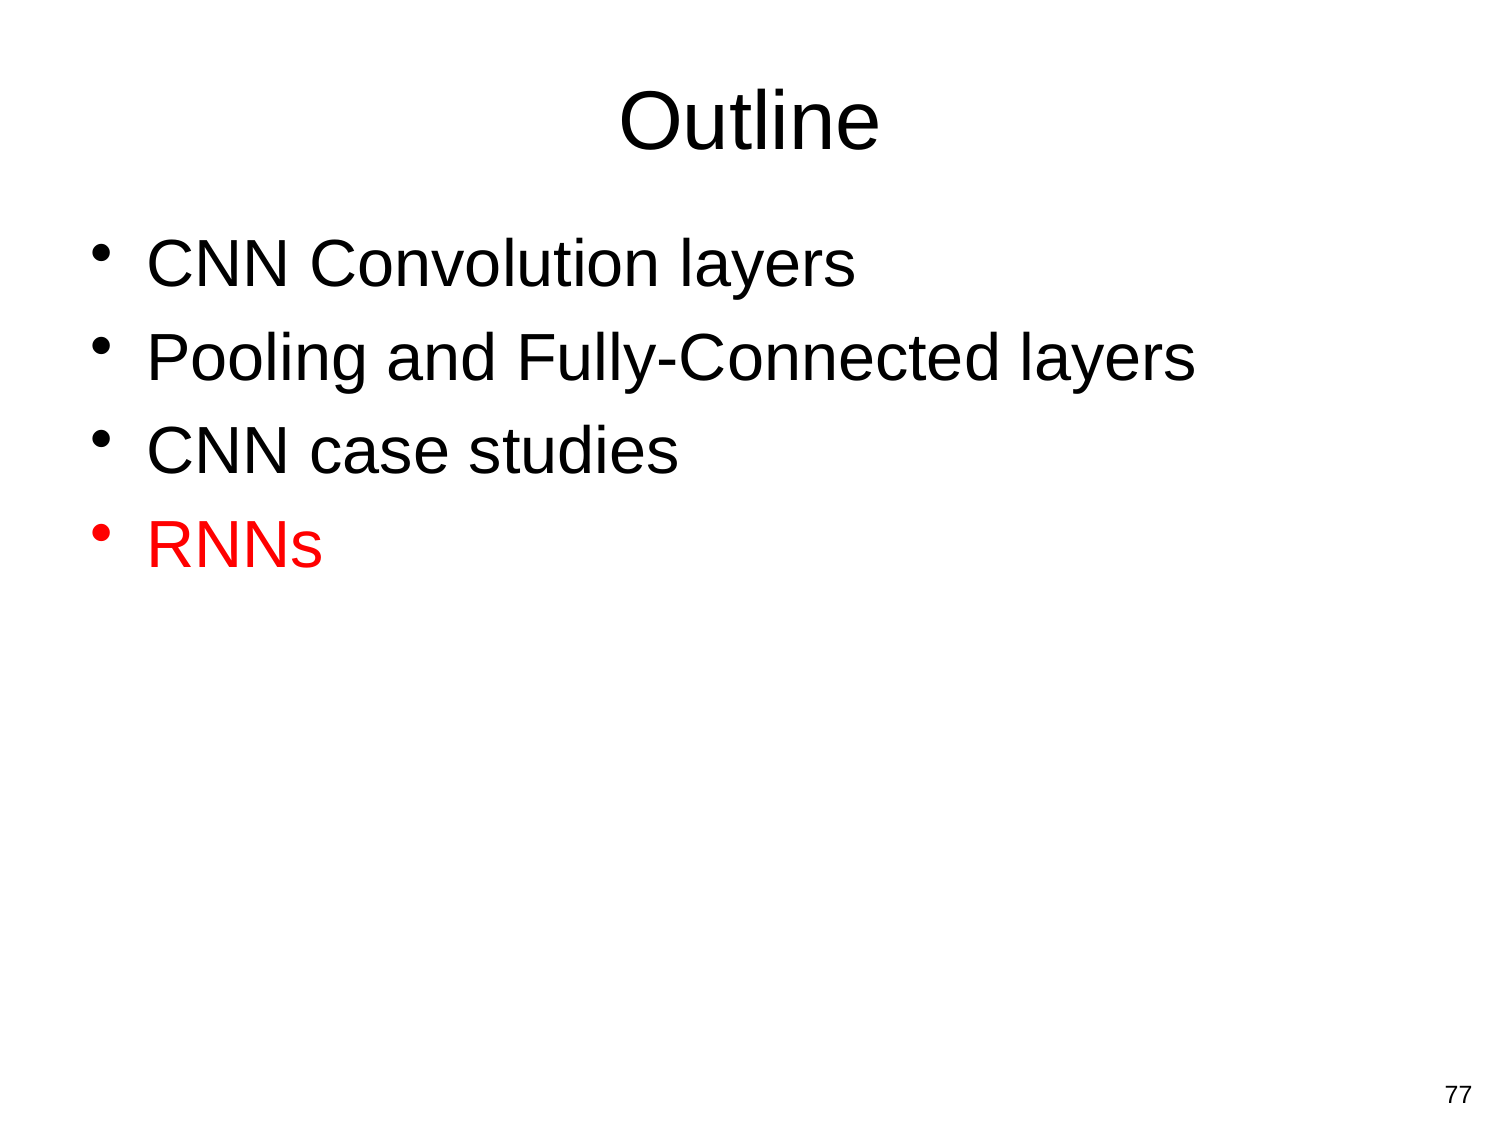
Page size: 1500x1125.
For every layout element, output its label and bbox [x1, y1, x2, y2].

list [74, 212, 1426, 1051]
slide_number [1137, 1070, 1488, 1112]
title [74, 44, 1426, 188]
